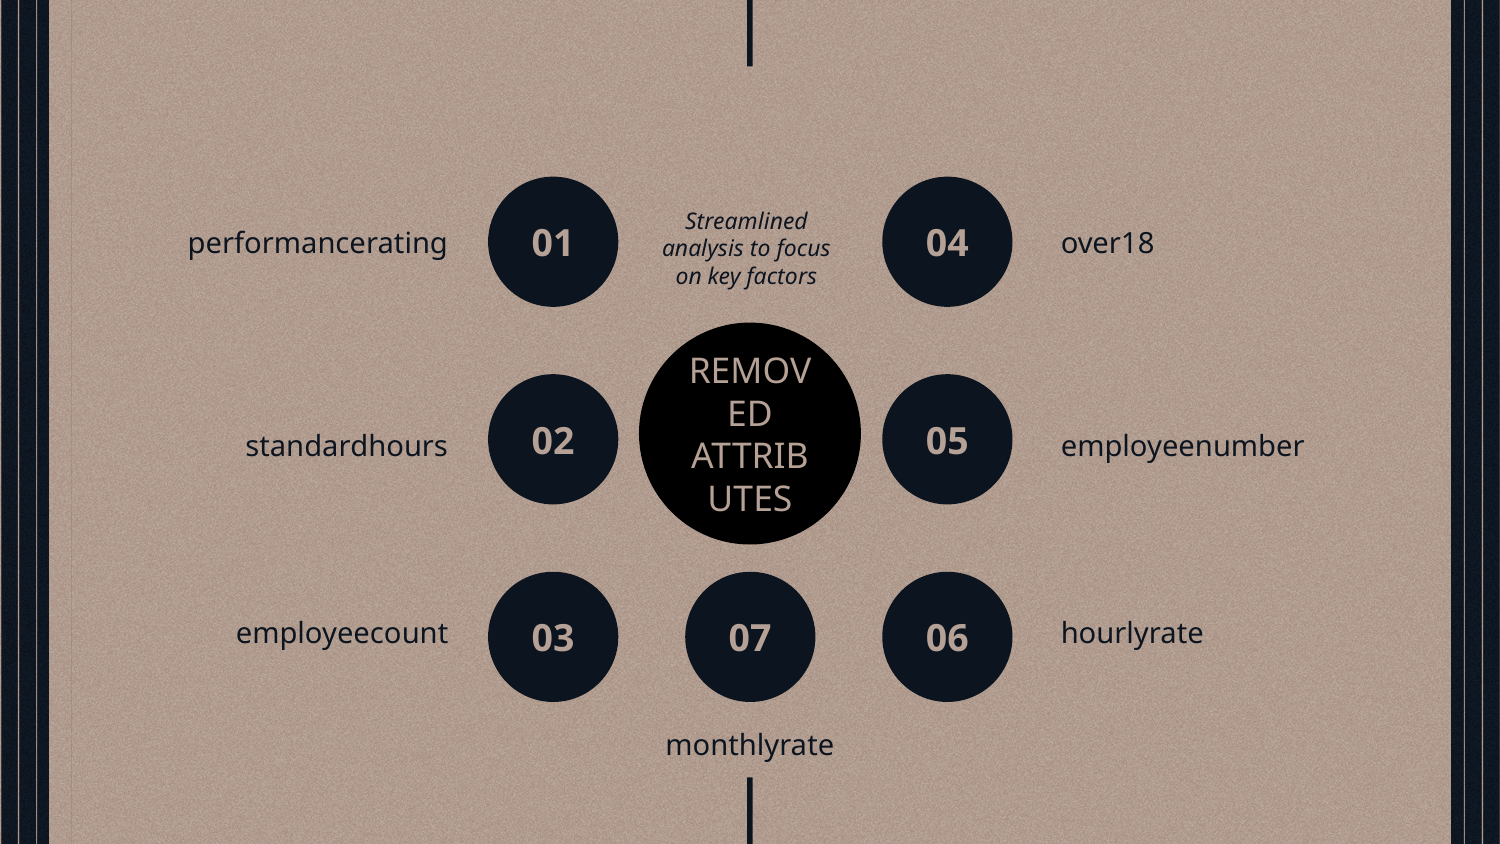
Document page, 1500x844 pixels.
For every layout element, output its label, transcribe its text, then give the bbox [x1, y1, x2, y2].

text_box standardhours [42, 421, 460, 468]
text_box performancerating [42, 218, 460, 265]
text_box employeenumber [1049, 421, 1458, 468]
text_box Streamlined analysis to focus on key factors [635, 200, 858, 295]
text_box 05 [882, 374, 1013, 505]
text_box 06 [882, 571, 1013, 702]
text_box hourlyrate [1049, 608, 1458, 655]
text_box 04 [882, 176, 1013, 307]
text_box employeecount [42, 608, 460, 655]
text_box over18 [1049, 218, 1458, 265]
text_box monthlyrate [645, 720, 854, 767]
text_box 02 [488, 374, 619, 505]
text_box REMOVED ATTRIBUTES [638, 322, 861, 545]
text_box 03 [488, 571, 619, 702]
picture [0, 0, 1500, 844]
text_box 07 [685, 571, 816, 702]
text_box 01 [488, 176, 619, 307]
